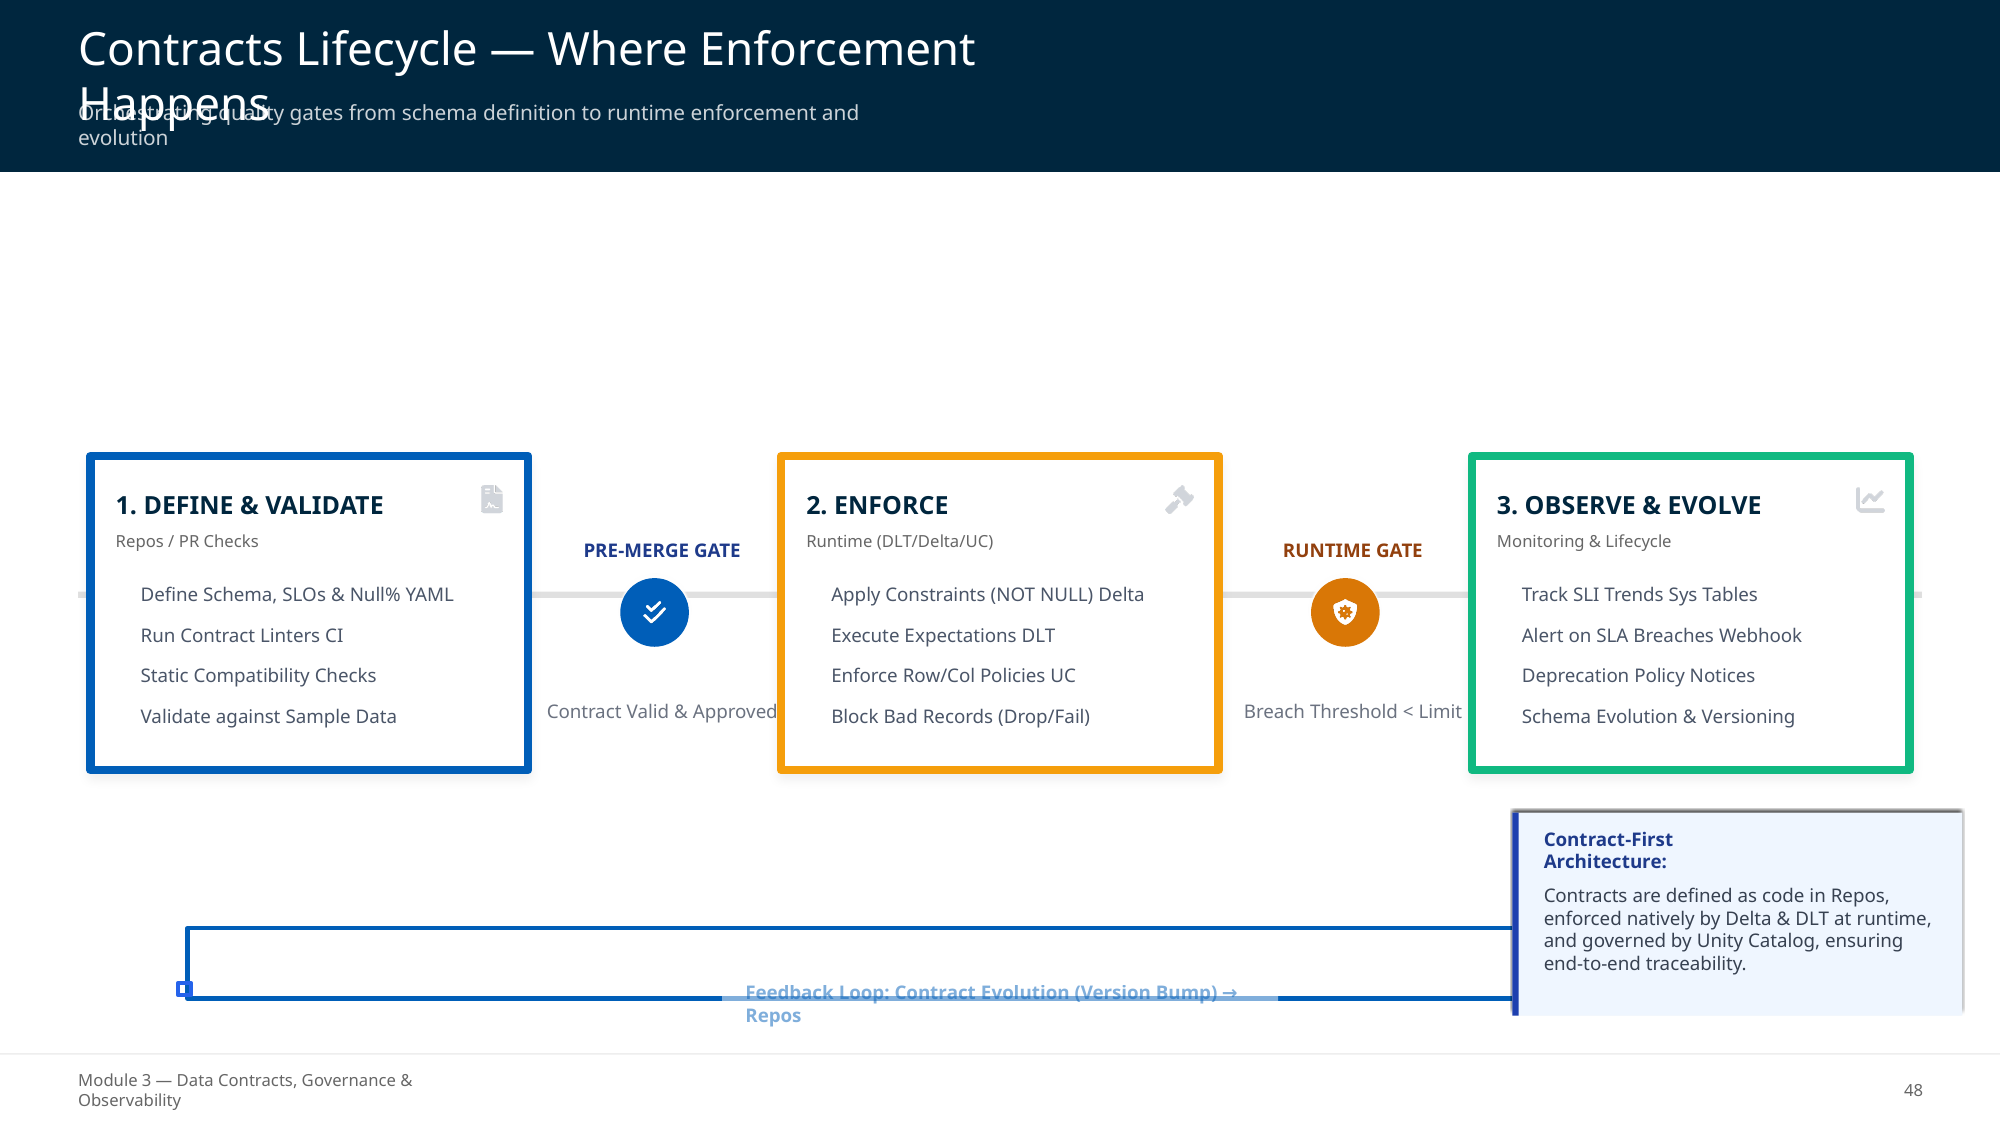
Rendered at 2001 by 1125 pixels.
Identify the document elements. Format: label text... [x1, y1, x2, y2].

text_box [686, 591, 781, 598]
text_box [1219, 591, 1314, 598]
text_box [620, 578, 689, 647]
text_box Apply Constraints (NOT NULL) Delta [831, 581, 1172, 606]
text_box [1512, 812, 1519, 1016]
picture [1332, 599, 1358, 625]
picture [1165, 485, 1194, 514]
text_box 3. OBSERVE & EVOLVE [1496, 487, 1797, 522]
text_box 48 [1904, 1081, 1936, 1099]
picture [1856, 485, 1885, 514]
text_box Orchestrating quality gates from schema definition to runtime enforcement and evolution [78, 112, 945, 138]
text_box [0, 172, 2000, 1053]
text_box Feedback Loop: Contract Evolution (Version Bump) → Repos [745, 992, 1269, 1015]
text_box Track SLI Trends Sys Tables [1521, 581, 1789, 606]
text_box Breach Threshold < Limit [1241, 700, 1464, 722]
text_box Schema Evolution & Versioning [1521, 704, 1819, 729]
text_box Run Contract Linters CI [140, 622, 366, 647]
text_box Enforce Row/Col Policies UC [831, 663, 1108, 688]
text_box RUNTIME GATE [1276, 539, 1430, 561]
text_box Contract-First Architecture: [1543, 839, 1791, 861]
picture [643, 599, 666, 625]
text_box [1471, 456, 1910, 771]
text_box PRE-MERGE GATE [573, 539, 751, 561]
text_box Block Bad Records (Drop/Fail) [831, 704, 1119, 729]
text_box [1910, 591, 1922, 598]
text_box Static Compatibility Checks [140, 663, 405, 688]
text_box Contracts are defined as code in Repos, enforced natively by Delta & DLT at runtime, and governed by Unity Catalog, ensuring end-to-end traceability. [1543, 871, 1933, 987]
picture [481, 485, 504, 514]
text_box Runtime (DLT/Delta/UC) [806, 531, 1006, 552]
text_box Contracts Lifecycle — Where Enforcement Happens [78, 46, 1168, 102]
text_box [781, 456, 1219, 771]
text_box [90, 456, 529, 771]
text_box [529, 591, 624, 598]
text_box [187, 928, 1510, 999]
text_box Validate against Sample Data [140, 704, 422, 729]
text_box Execute Expectations DLT [831, 622, 1080, 647]
text_box Repos / PR Checks [115, 531, 276, 552]
text_box [0, 0, 2000, 172]
text_box [178, 982, 191, 996]
text_box 2. ENFORCE [806, 487, 977, 522]
text_box [1376, 591, 1471, 598]
text_box Define Schema, SLOs & Null% YAML [140, 581, 480, 606]
text_box 1. DEFINE & VALIDATE [115, 487, 419, 522]
text_box [0, 1055, 2000, 1125]
text_box Alert on SLA Breaches Webhook [1521, 622, 1830, 647]
text_box [722, 989, 1279, 1018]
text_box Contract Valid & Approved [545, 700, 779, 722]
text_box [78, 591, 90, 598]
text_box Deprecation Policy Notices [1521, 663, 1781, 688]
text_box [1311, 578, 1380, 647]
text_box Monitoring & Lifecycle [1496, 531, 1684, 552]
text_box Module 3 — Data Contracts, Governance & Observability [78, 1081, 477, 1099]
text_box [1519, 812, 1963, 1016]
